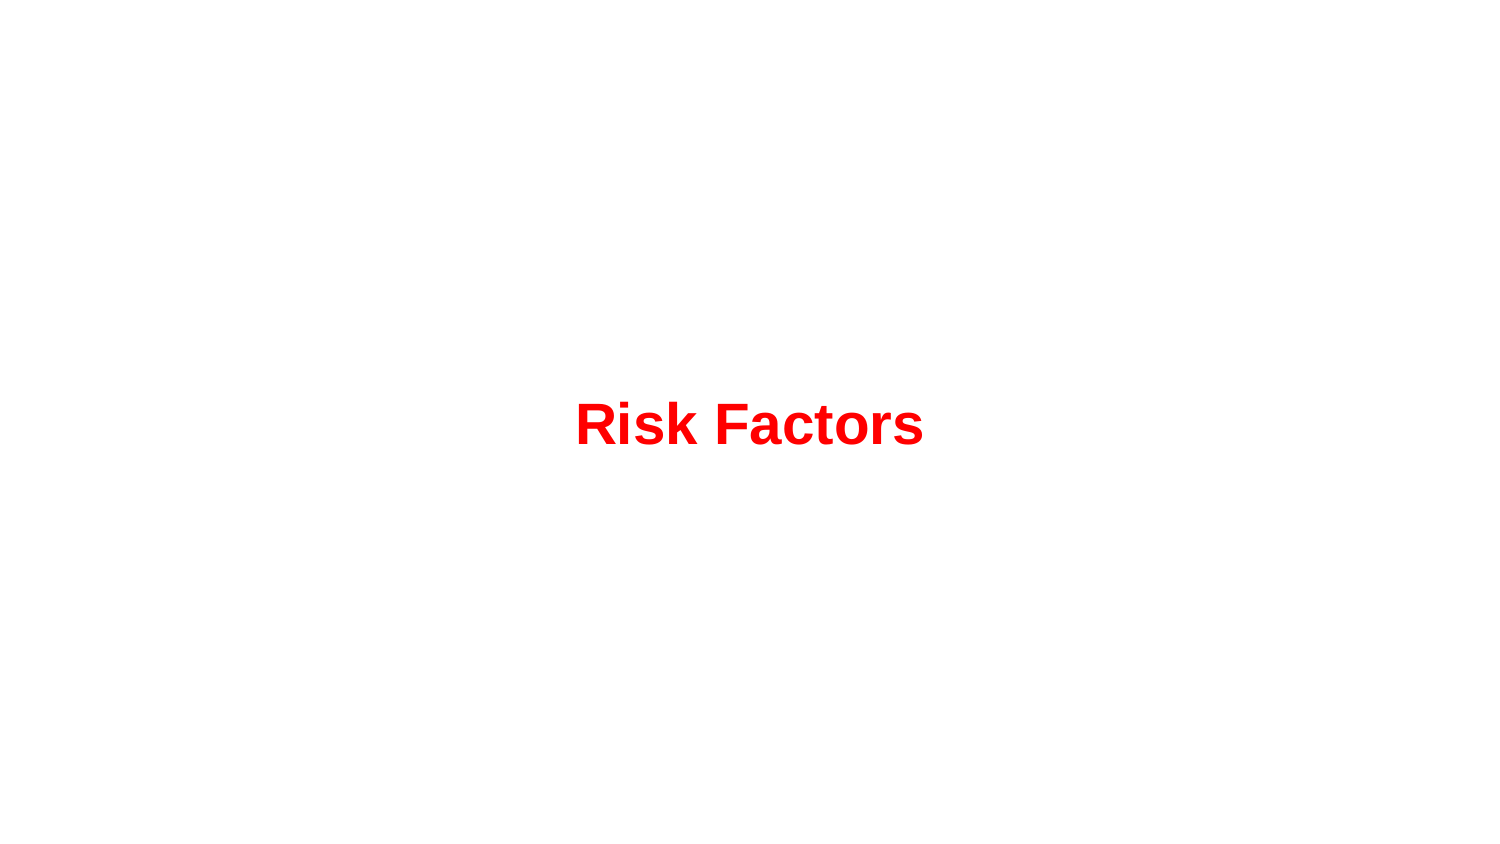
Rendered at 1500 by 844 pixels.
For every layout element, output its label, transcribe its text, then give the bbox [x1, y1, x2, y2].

text_box Risk Factors [560, 378, 940, 464]
